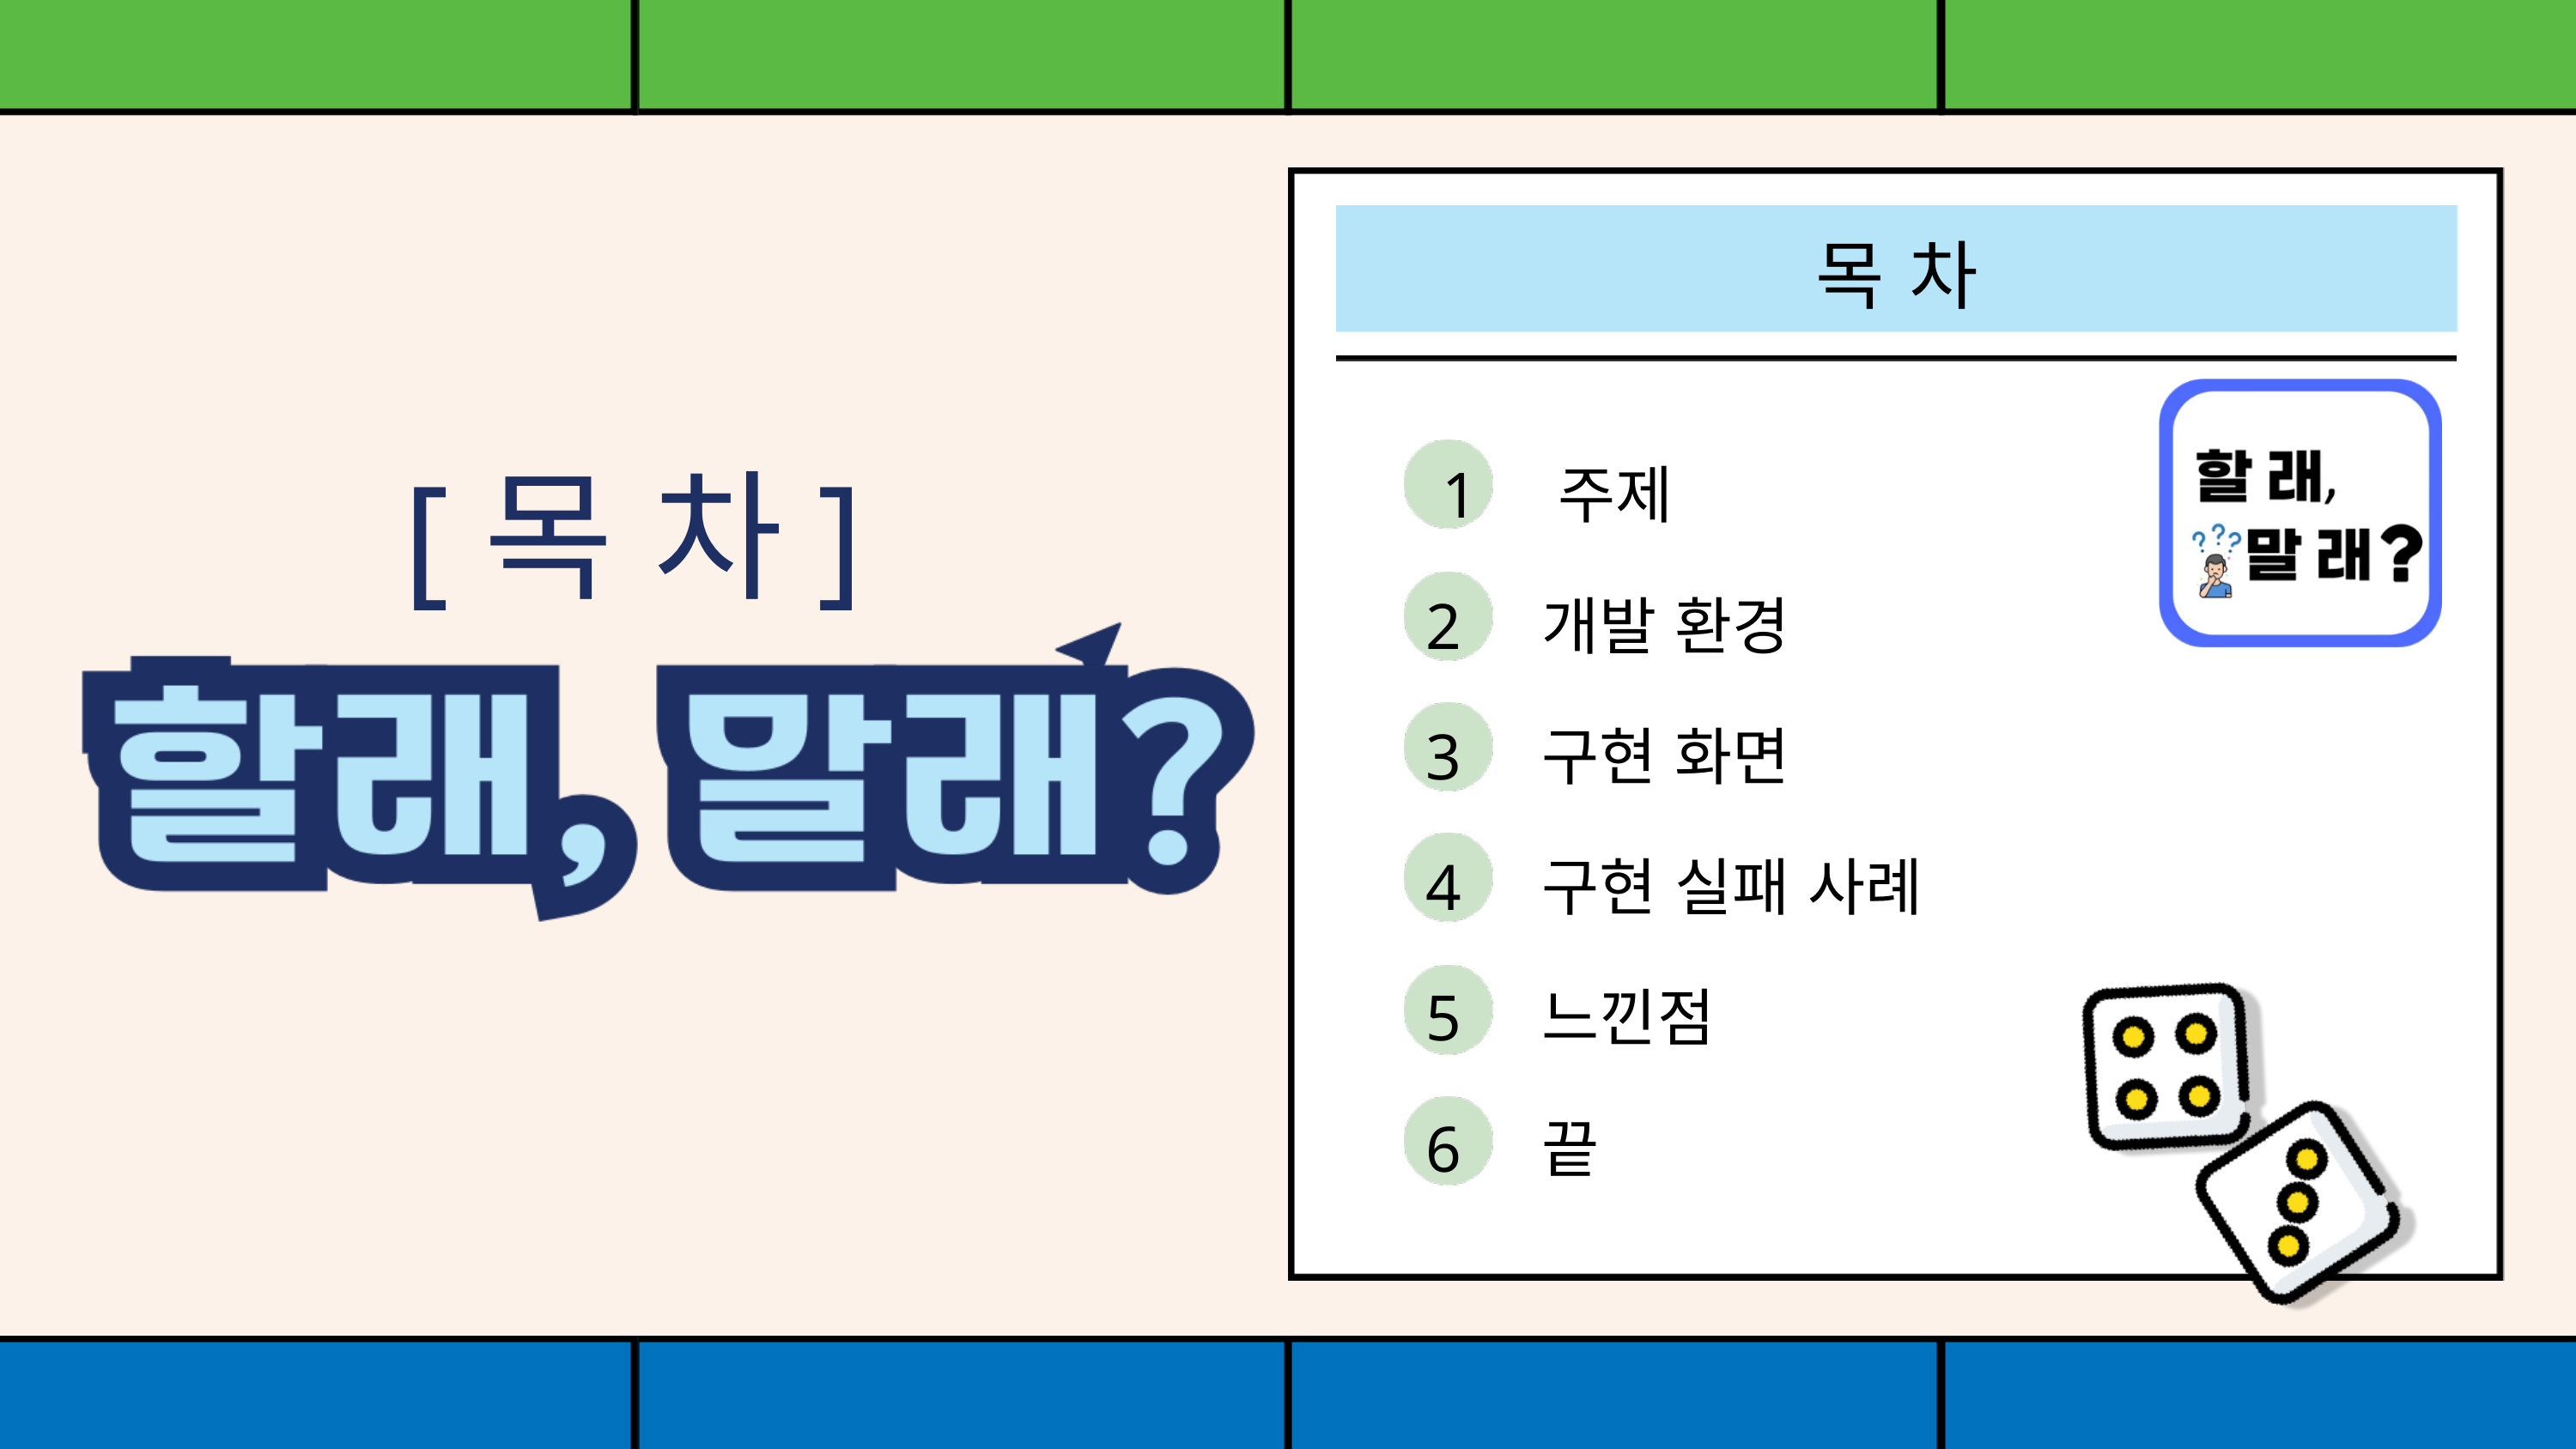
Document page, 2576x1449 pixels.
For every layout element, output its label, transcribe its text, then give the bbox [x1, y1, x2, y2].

picture [0, 167, 2576, 1449]
picture [0, 0, 2576, 117]
text_box [목 차] [0, 440, 1283, 512]
